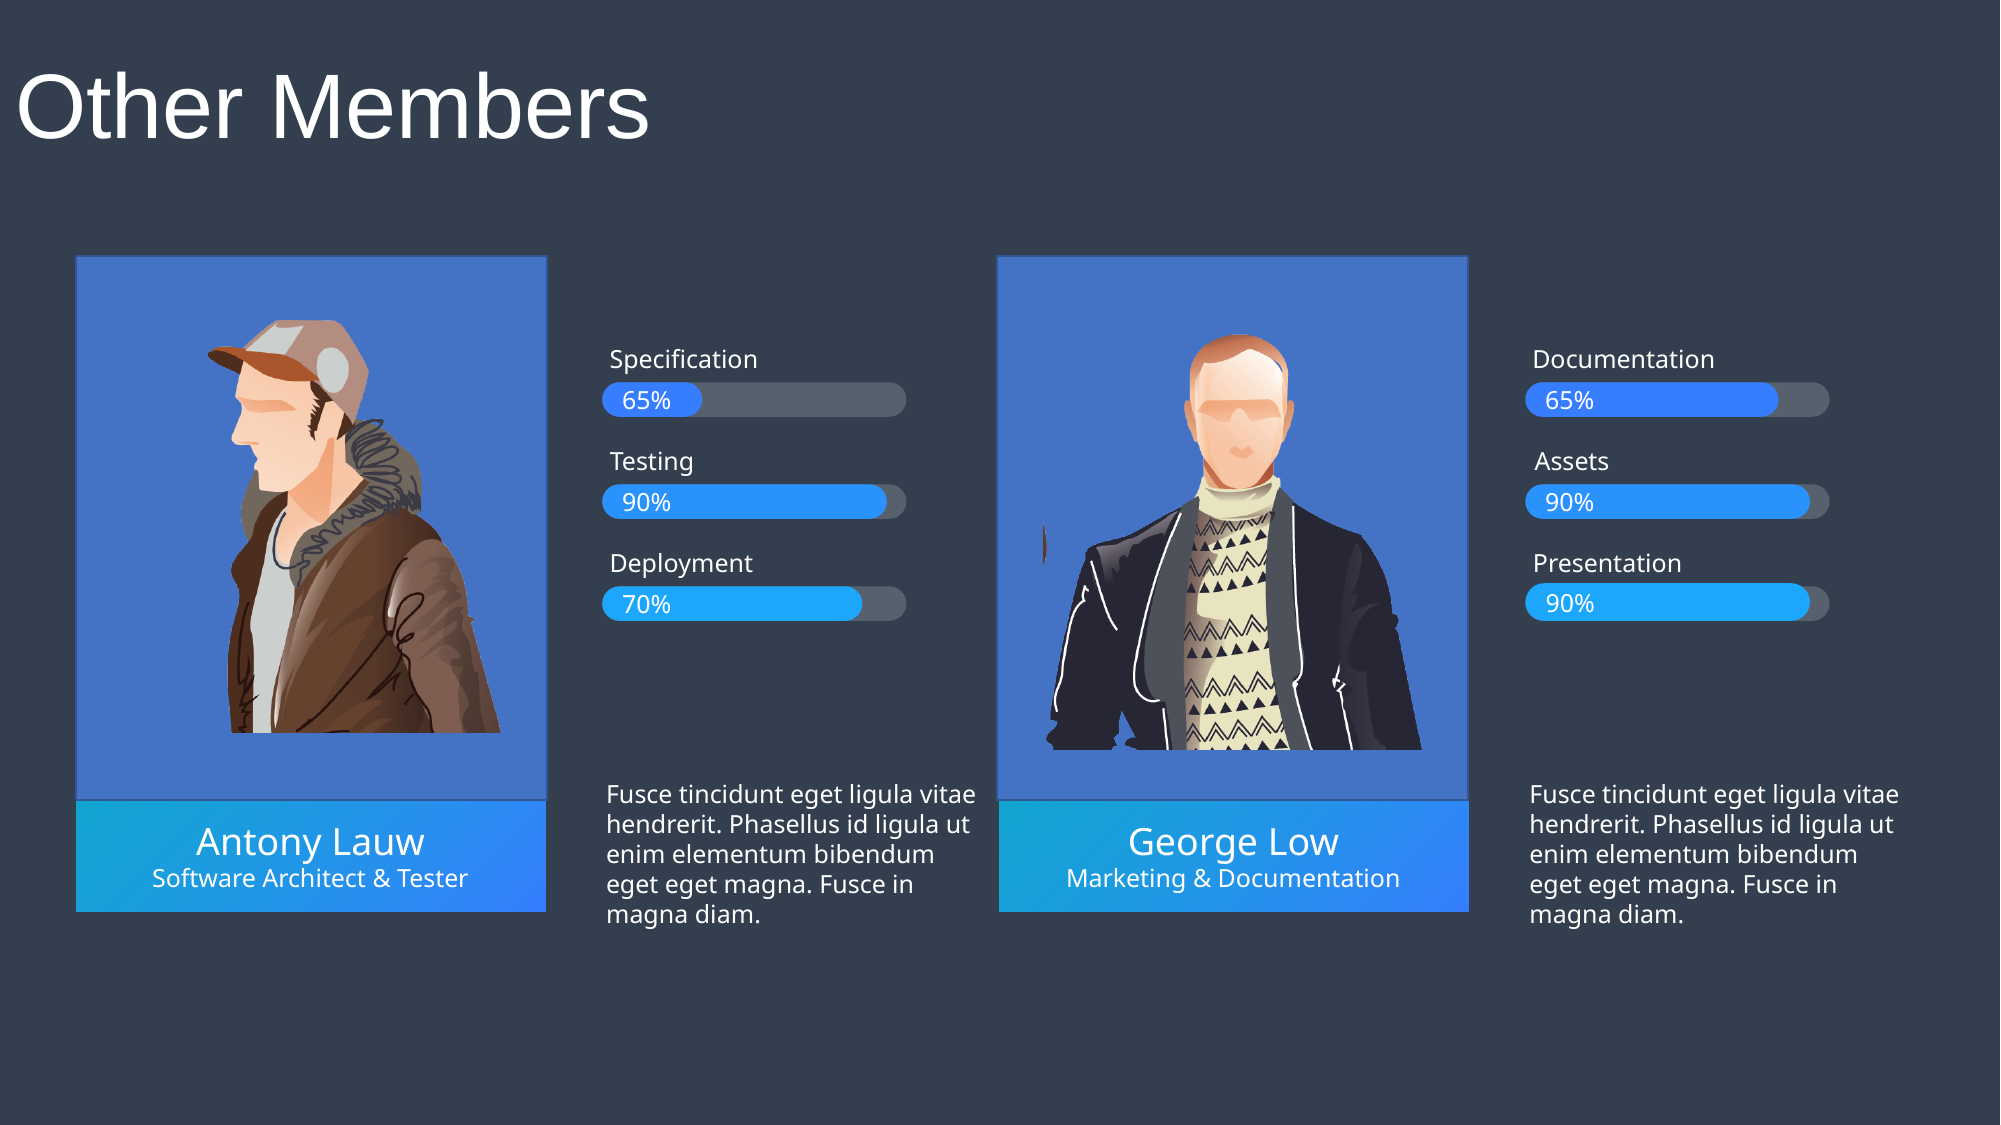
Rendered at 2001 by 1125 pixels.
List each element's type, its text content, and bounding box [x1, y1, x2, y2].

text_box [875, 484, 907, 519]
text_box Presentation [1518, 540, 1698, 585]
text_box 70% [602, 586, 863, 621]
text_box [1797, 586, 1830, 621]
text_box Assets [1519, 438, 1625, 483]
text_box 90% [1525, 484, 1810, 519]
text_box Specification [594, 335, 774, 381]
text_box [996, 255, 1469, 801]
text_box [850, 586, 907, 621]
text_box [75, 255, 548, 801]
text_box Deployment [594, 540, 769, 585]
text_box Documentation [1517, 335, 1731, 381]
text_box 65% [602, 382, 703, 417]
text_box 90% [602, 484, 887, 519]
picture [33, 267, 518, 733]
text_box [690, 382, 907, 417]
title Other Members [0, 0, 2000, 218]
text_box 90% [1525, 583, 1810, 621]
picture [1042, 306, 1448, 750]
text_box [1798, 484, 1830, 519]
text_box Fusce tincidunt eget ligula vitae hendrerit. Phasellus id ligula ut enim elementum bibendum eget eget magna. Fusce in magna diam. [591, 771, 1000, 936]
text_box George Low Marketing & Documentation [999, 801, 1469, 912]
text_box Fusce tincidunt eget ligula vitae hendrerit. Phasellus id ligula ut enim elementum bibendum eget eget magna. Fusce in magna diam. [1514, 771, 1923, 936]
text_box [1767, 382, 1830, 417]
text_box Antony Lauw Software Architect & Tester [76, 801, 546, 912]
text_box 65% [1525, 382, 1779, 417]
text_box Testing [595, 438, 710, 483]
